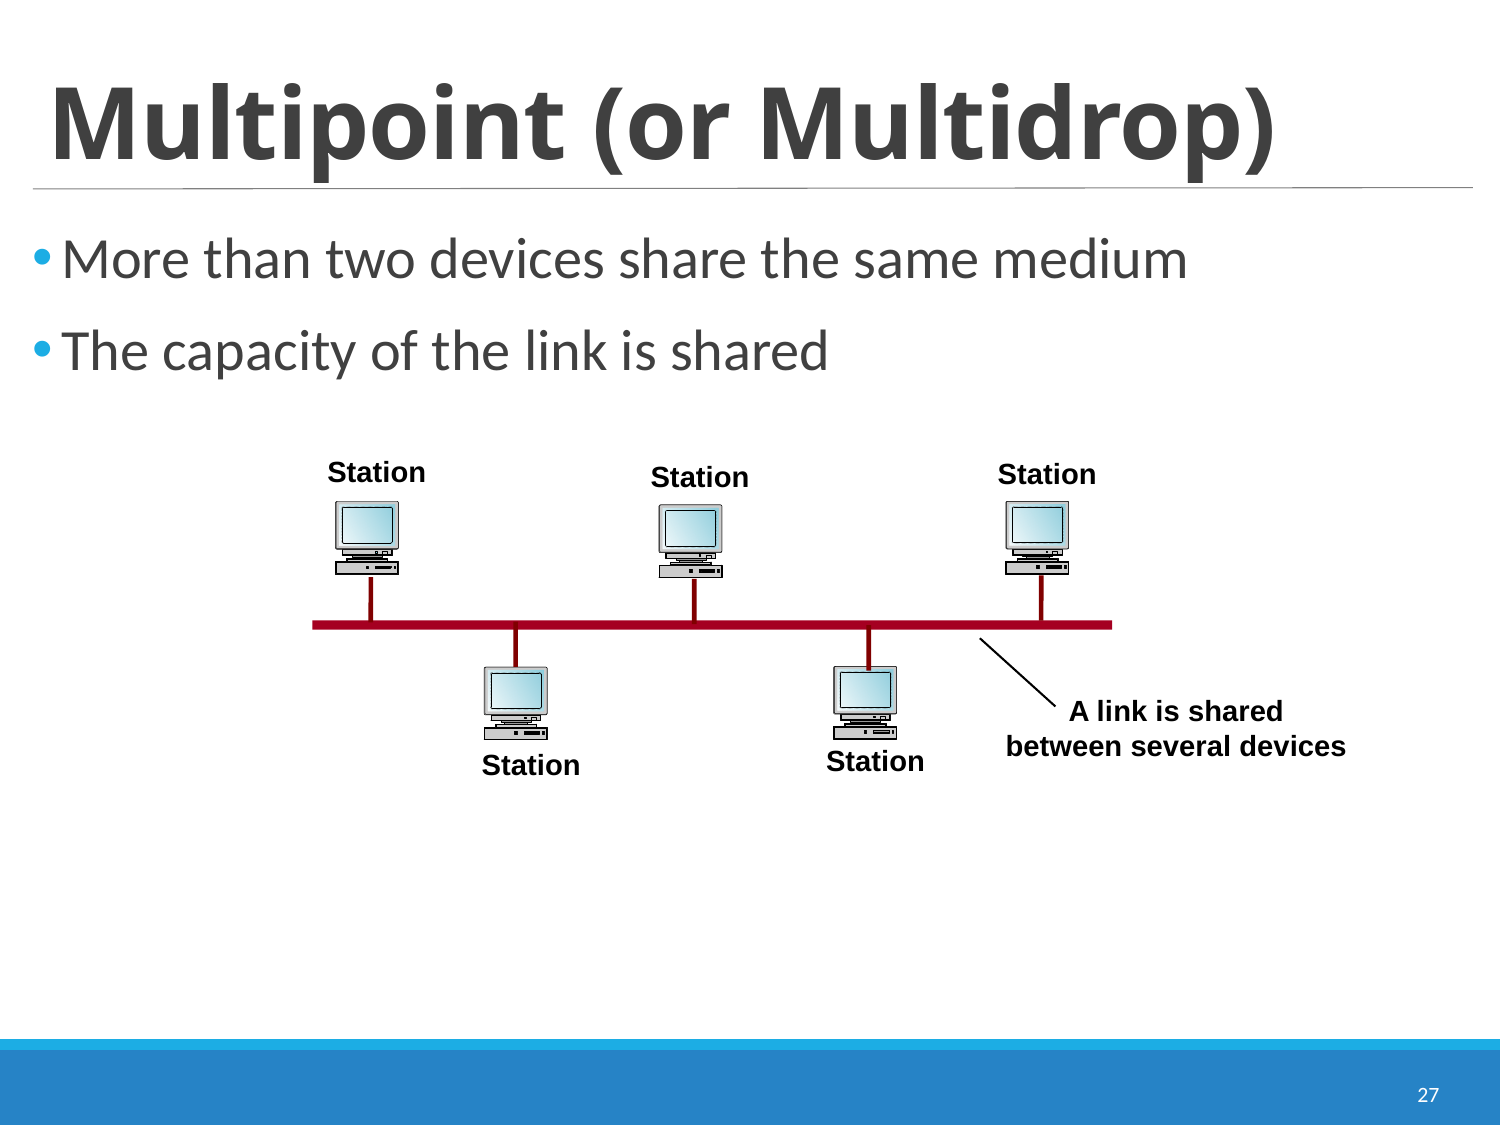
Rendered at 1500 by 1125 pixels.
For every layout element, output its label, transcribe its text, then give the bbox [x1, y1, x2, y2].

text_box Station [982, 447, 1112, 498]
text_box Station [635, 451, 765, 501]
text_box Station [466, 738, 596, 789]
picture [655, 502, 739, 594]
picture [1002, 498, 1086, 590]
picture [331, 499, 416, 590]
picture [830, 664, 914, 755]
title Multipoint (or Multidrop) [32, 37, 1473, 188]
text_box A link is shared between several devices [990, 685, 1362, 770]
list More than two devices share the same medium The capacity of the link is shared [32, 220, 1473, 963]
text_box Station [811, 734, 940, 785]
text_box Station [312, 445, 442, 496]
picture [480, 664, 565, 756]
